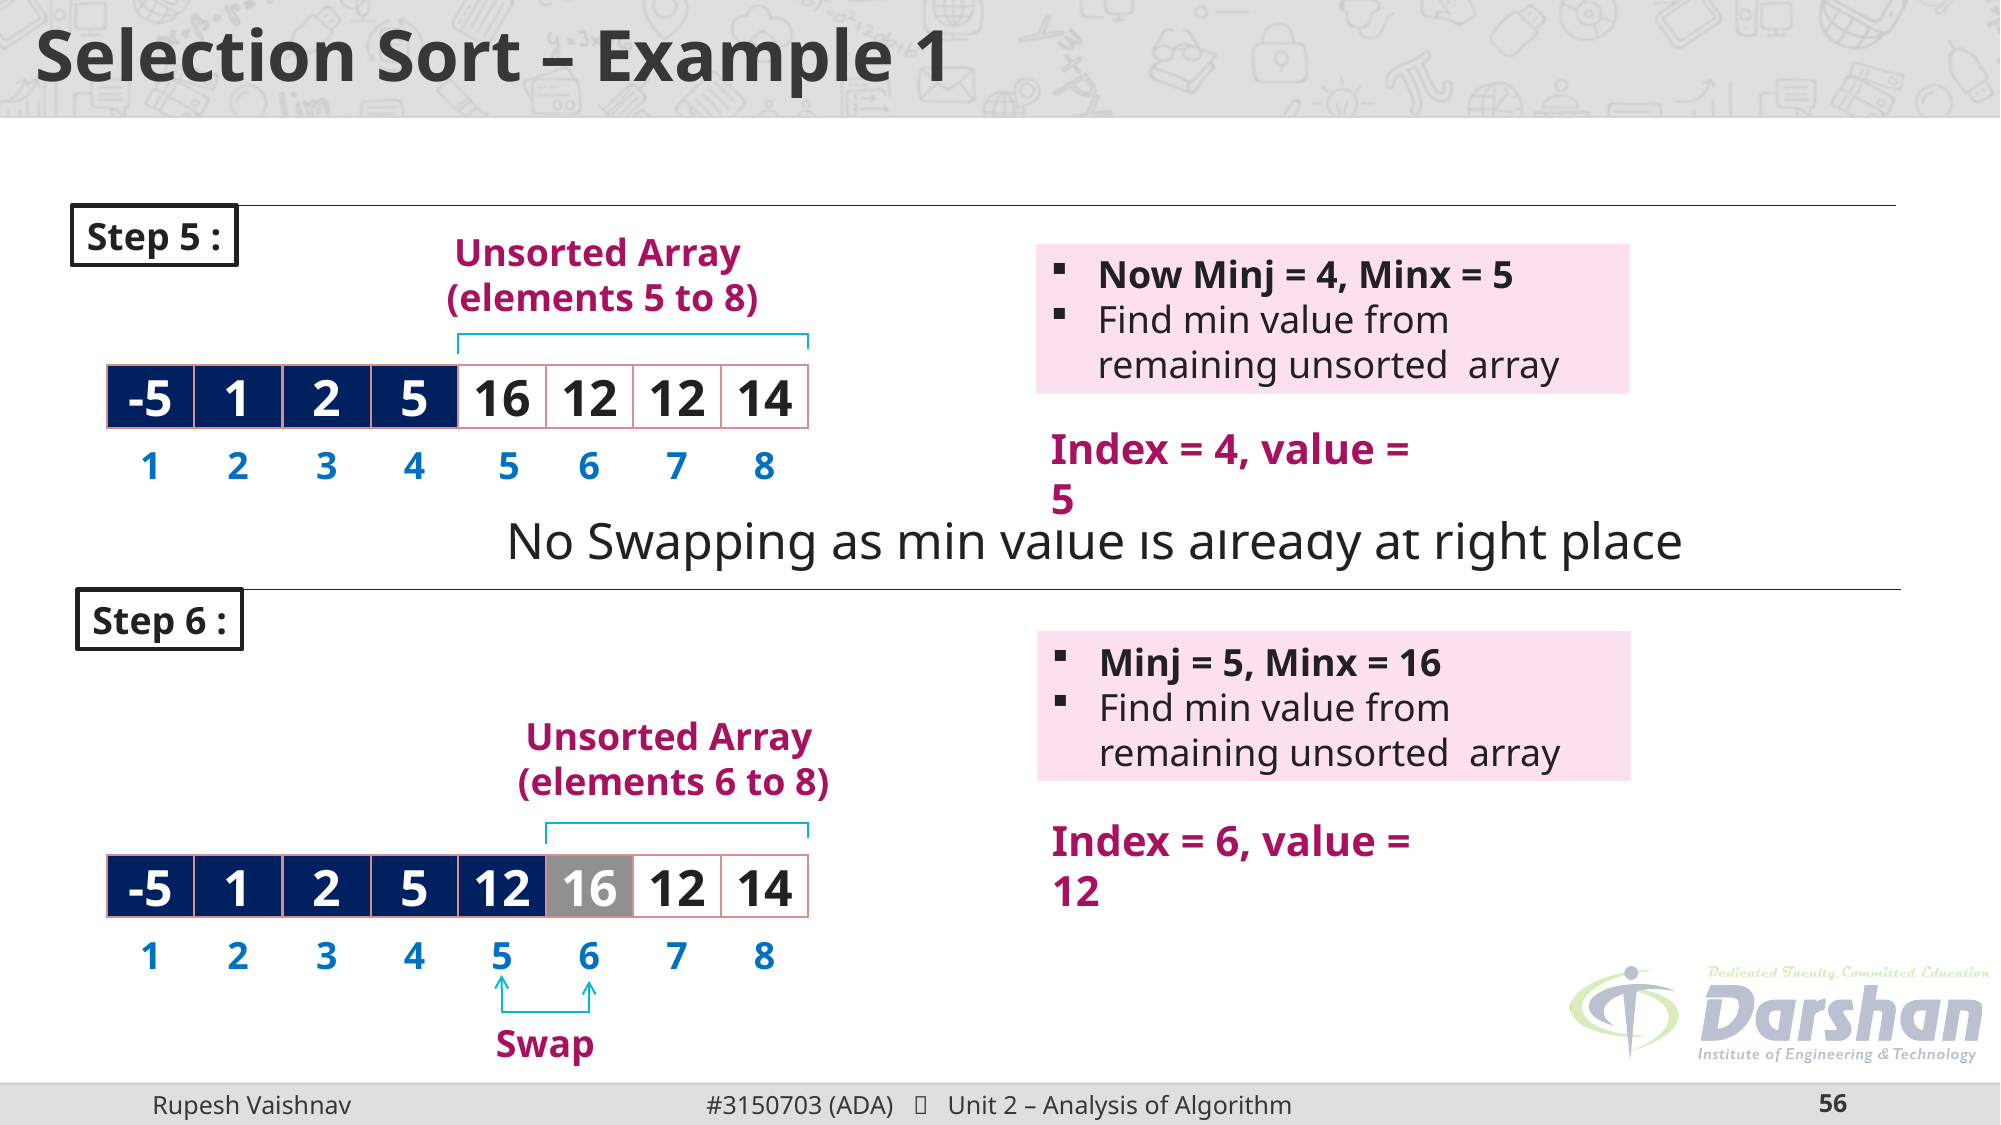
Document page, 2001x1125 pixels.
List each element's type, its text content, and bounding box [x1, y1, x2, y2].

text_box 12 [457, 854, 545, 918]
text_box Unsorted Array (elements 6 to 8) [503, 705, 845, 811]
text_box 12 [632, 364, 720, 429]
text_box -5 [106, 854, 193, 918]
text_box 4 [370, 922, 457, 986]
text_box 12 [634, 854, 720, 918]
text_box 6 [545, 922, 632, 986]
title Selection Sort – Example 1 [0, 0, 2000, 117]
text_box Step 6 : [77, 589, 242, 650]
text_box 14 [720, 854, 809, 918]
text_box 1 [193, 364, 282, 429]
text_box 1 [106, 922, 193, 986]
text_box 7 [632, 433, 720, 497]
text_box [494, 974, 597, 1012]
text_box 1 [193, 854, 282, 918]
text_box 1 [106, 433, 193, 497]
text_box Index = 4, value = 5 [1036, 415, 1430, 531]
text_box -5 [106, 364, 193, 429]
text_box 8 [720, 922, 809, 986]
text_box 5 [370, 854, 457, 918]
text_box 12 [545, 364, 632, 429]
text_box 4 [370, 433, 459, 497]
text_box Index = 6, value = 12 [1037, 807, 1431, 923]
text_box 5 [457, 922, 545, 986]
text_box Minj = 5, Minx = 16 Find min value from remaining unsorted array [1037, 631, 1631, 781]
text_box Swap [471, 1012, 620, 1073]
text_box 2 [193, 922, 282, 986]
text_box 16 [459, 364, 545, 429]
text_box Now Minj = 4, Minx = 5 Find min value from remaining unsorted array [1036, 243, 1630, 394]
text_box 16 [545, 854, 634, 918]
text_box 6 [545, 433, 632, 497]
text_box 5 [370, 364, 459, 429]
text_box [545, 822, 809, 844]
text_box Unsorted Array (elements 5 to 8) [431, 221, 774, 326]
text_box Step 5 : [72, 205, 237, 266]
text_box 14 [1570, 966, 1990, 1063]
text_box No Swapping as min value is already at right place [491, 501, 1713, 577]
text_box [457, 333, 809, 355]
text_box 8 [720, 433, 809, 497]
text_box 5 [464, 433, 545, 497]
text_box 3 [282, 922, 370, 986]
text_box 3 [282, 433, 370, 497]
text_box 7 [632, 922, 720, 986]
text_box 2 [282, 854, 370, 918]
text_box 2 [193, 433, 282, 497]
text_box 2 [282, 364, 370, 429]
text_box 14 [720, 364, 809, 429]
